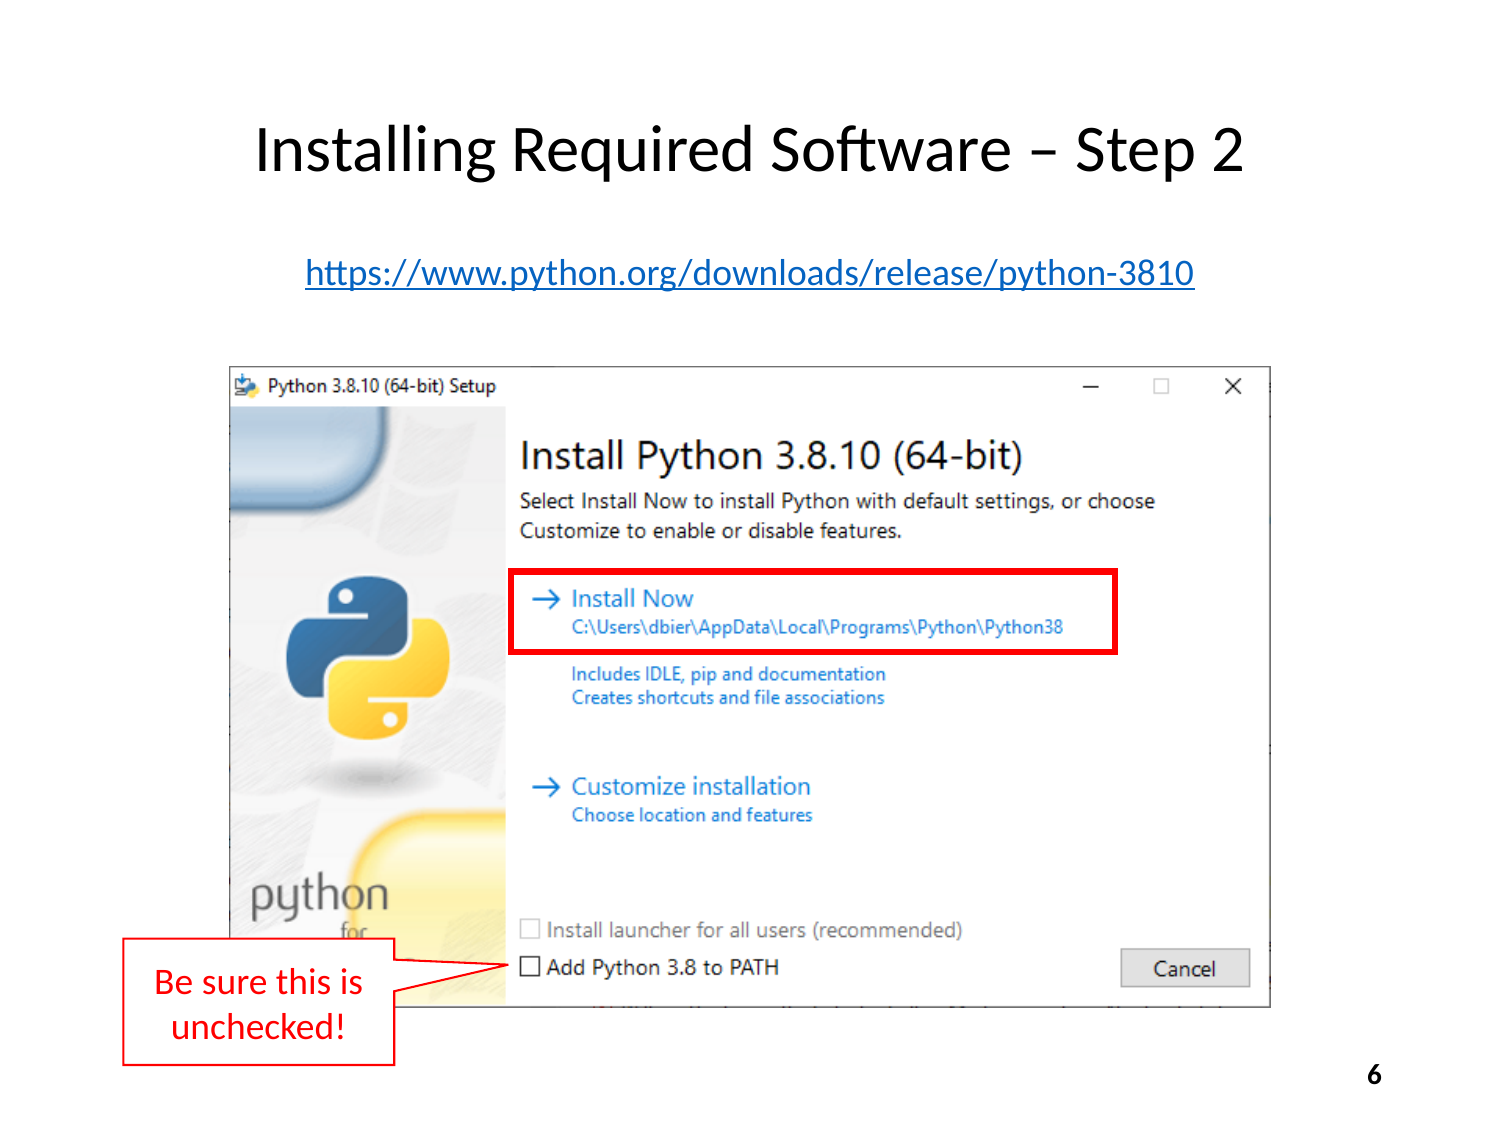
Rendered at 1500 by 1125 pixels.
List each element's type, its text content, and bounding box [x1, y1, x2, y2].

slide_number 6 [1059, 1042, 1397, 1103]
text_box https://www.python.org/downloads/release/python-3810 [290, 240, 1210, 301]
picture [229, 366, 1271, 1008]
title Installing Required Software – Step 2 [103, 59, 1397, 241]
text_box Be sure this is unchecked! [122, 937, 396, 1067]
